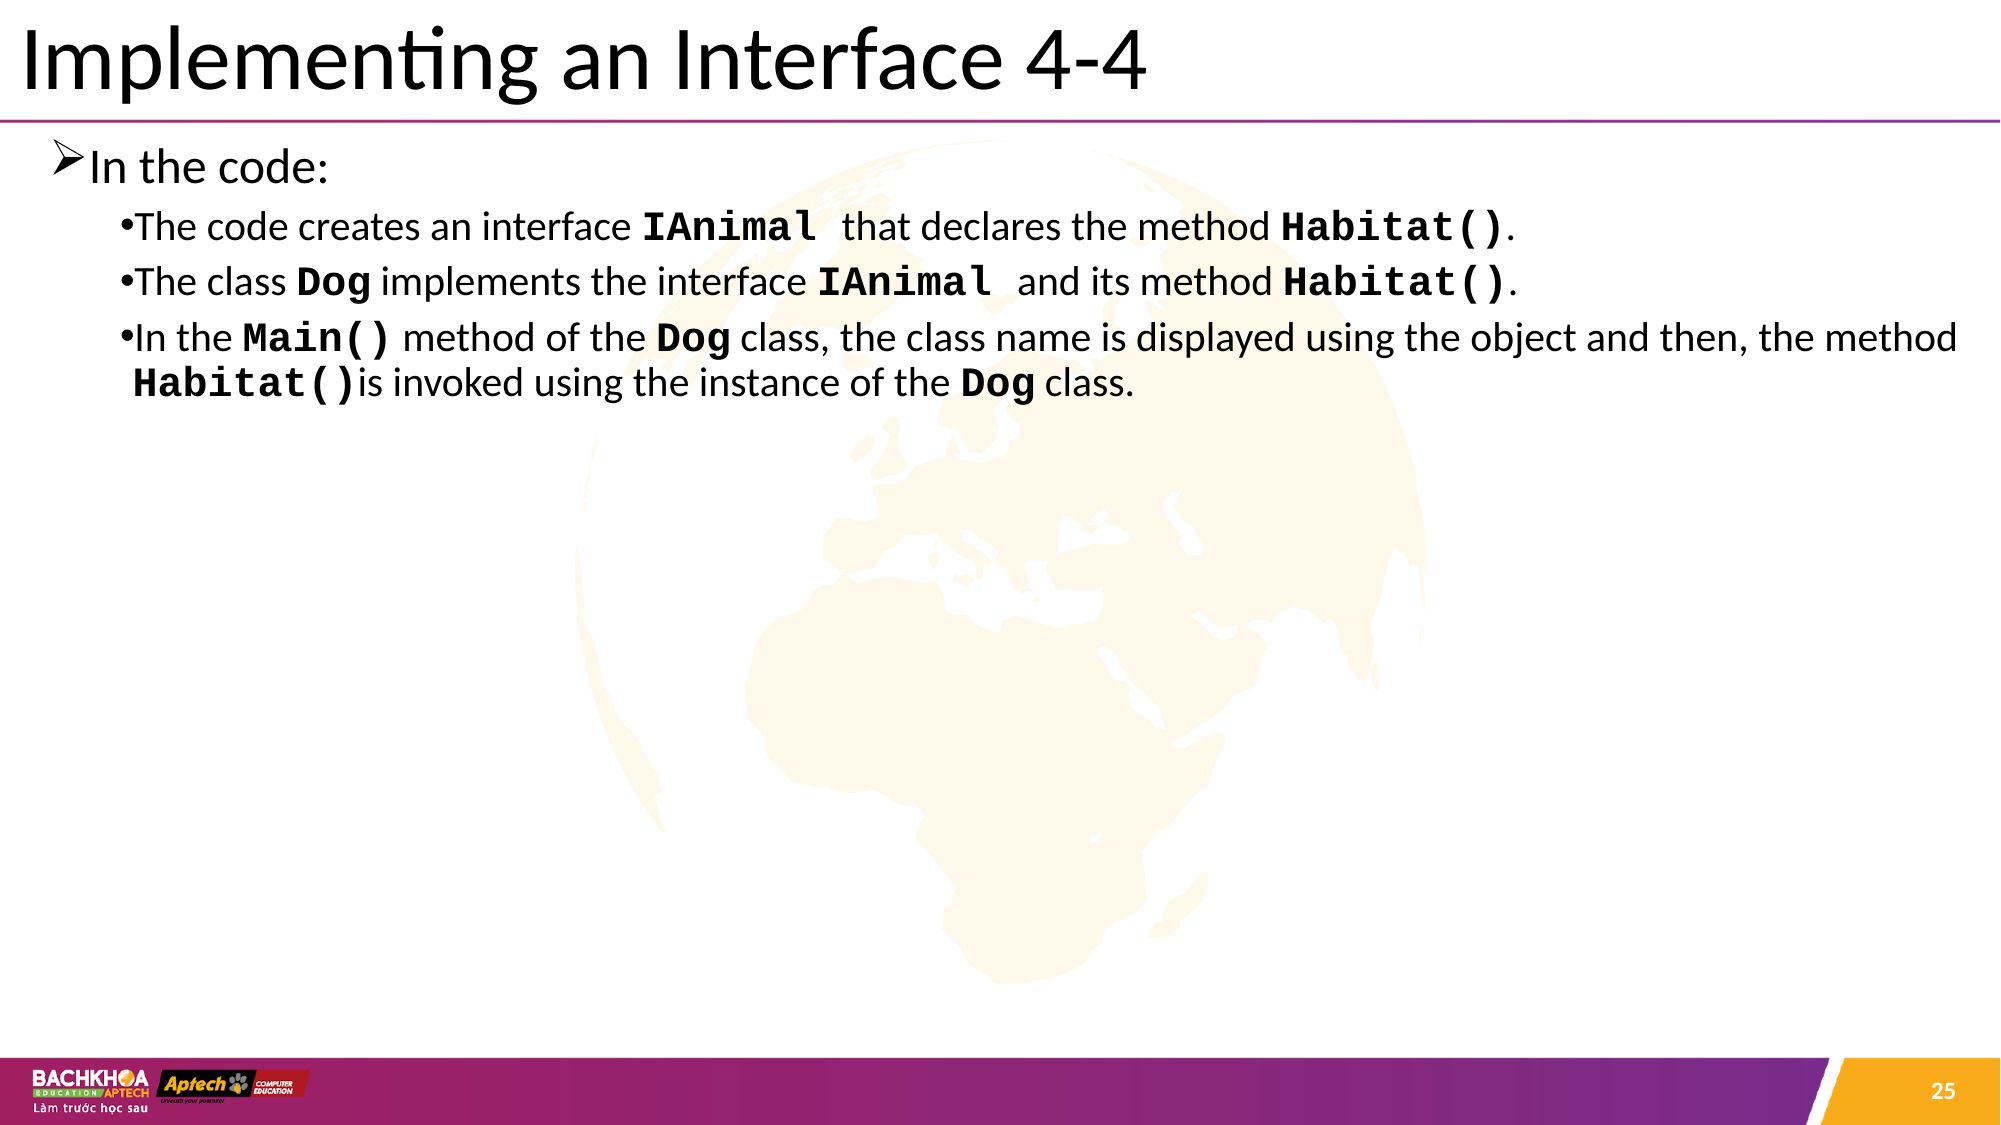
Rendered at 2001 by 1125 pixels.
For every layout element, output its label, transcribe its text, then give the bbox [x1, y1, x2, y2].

title Implementing an Interface 4-4 [5, 3, 1993, 116]
picture [0, 0, 2001, 1125]
slide_number 25 [1899, 1059, 1988, 1120]
list In the code: The code creates an interface IAnimal that declares the method Habitat(). The class Dog implements the interface IAnimal and its method Habitat(). In the Main() method of the Dog class, the class name is displayed using the object and then, the method Habitat()is invoked using the instance of the Dog class. [5, 125, 1993, 1014]
